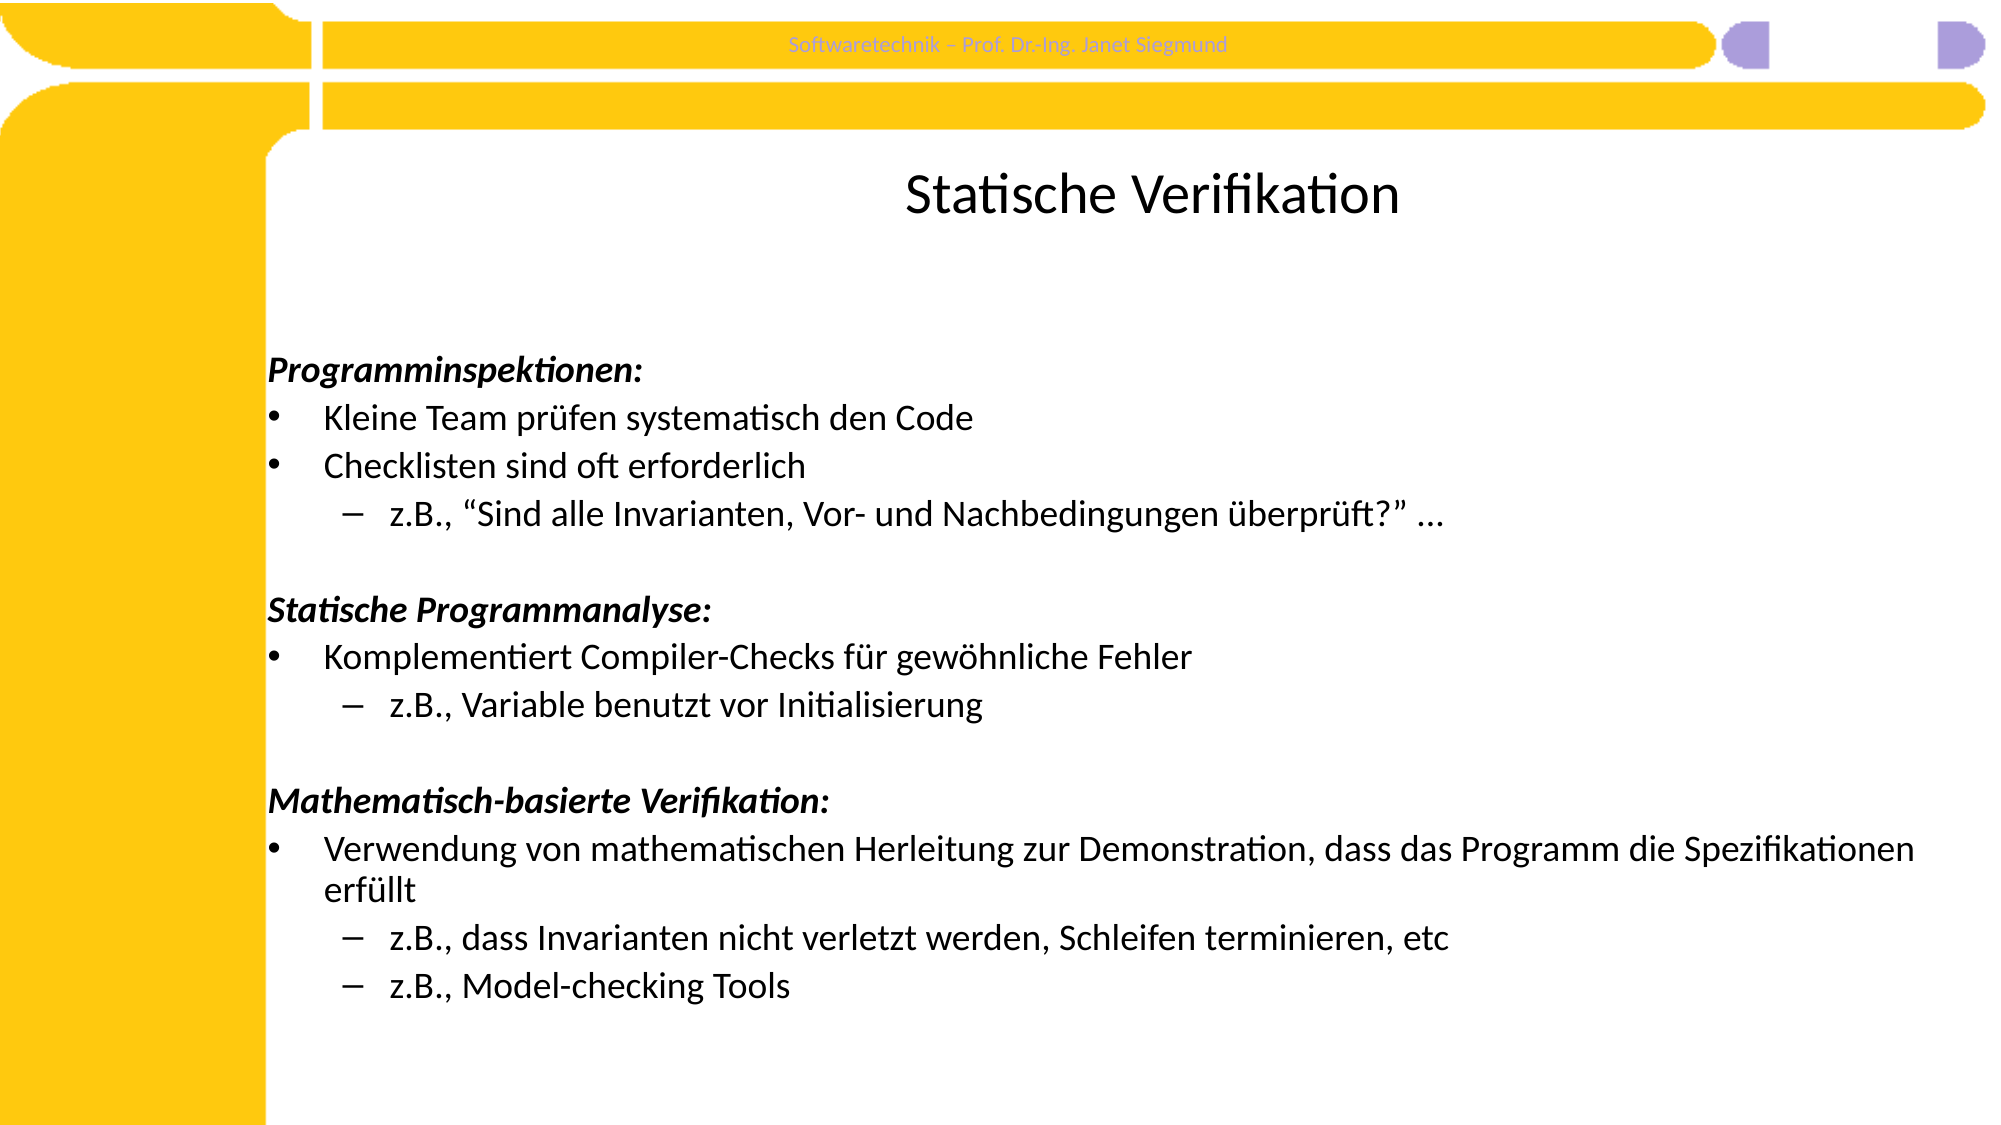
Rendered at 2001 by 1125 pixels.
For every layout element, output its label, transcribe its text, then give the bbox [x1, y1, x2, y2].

title Statische Verifikation [350, 137, 1957, 243]
list Programminspektionen: Kleine Team prüfen systematisch den Code Checklisten sind oft erforderlich z.B., “Sind alle Invarianten, Vor- und Nachbedingungen überprüft?” ... Statische Programmanalyse: Komplementiert Compiler-Checks für gewöhnliche Fehler z.B., Variable benutzt vor Initialisierung Mathematisch-basierte Verifikation: Verwendung von mathematischen Herleitung zur Demonstration, dass das Programm die Spezifikationen erfüllt z.B., dass Invarianten nicht verletzt werden, Schleifen terminieren, etc z.B., Model-checking Tools [267, 349, 1993, 1104]
picture [0, 3, 1999, 1125]
